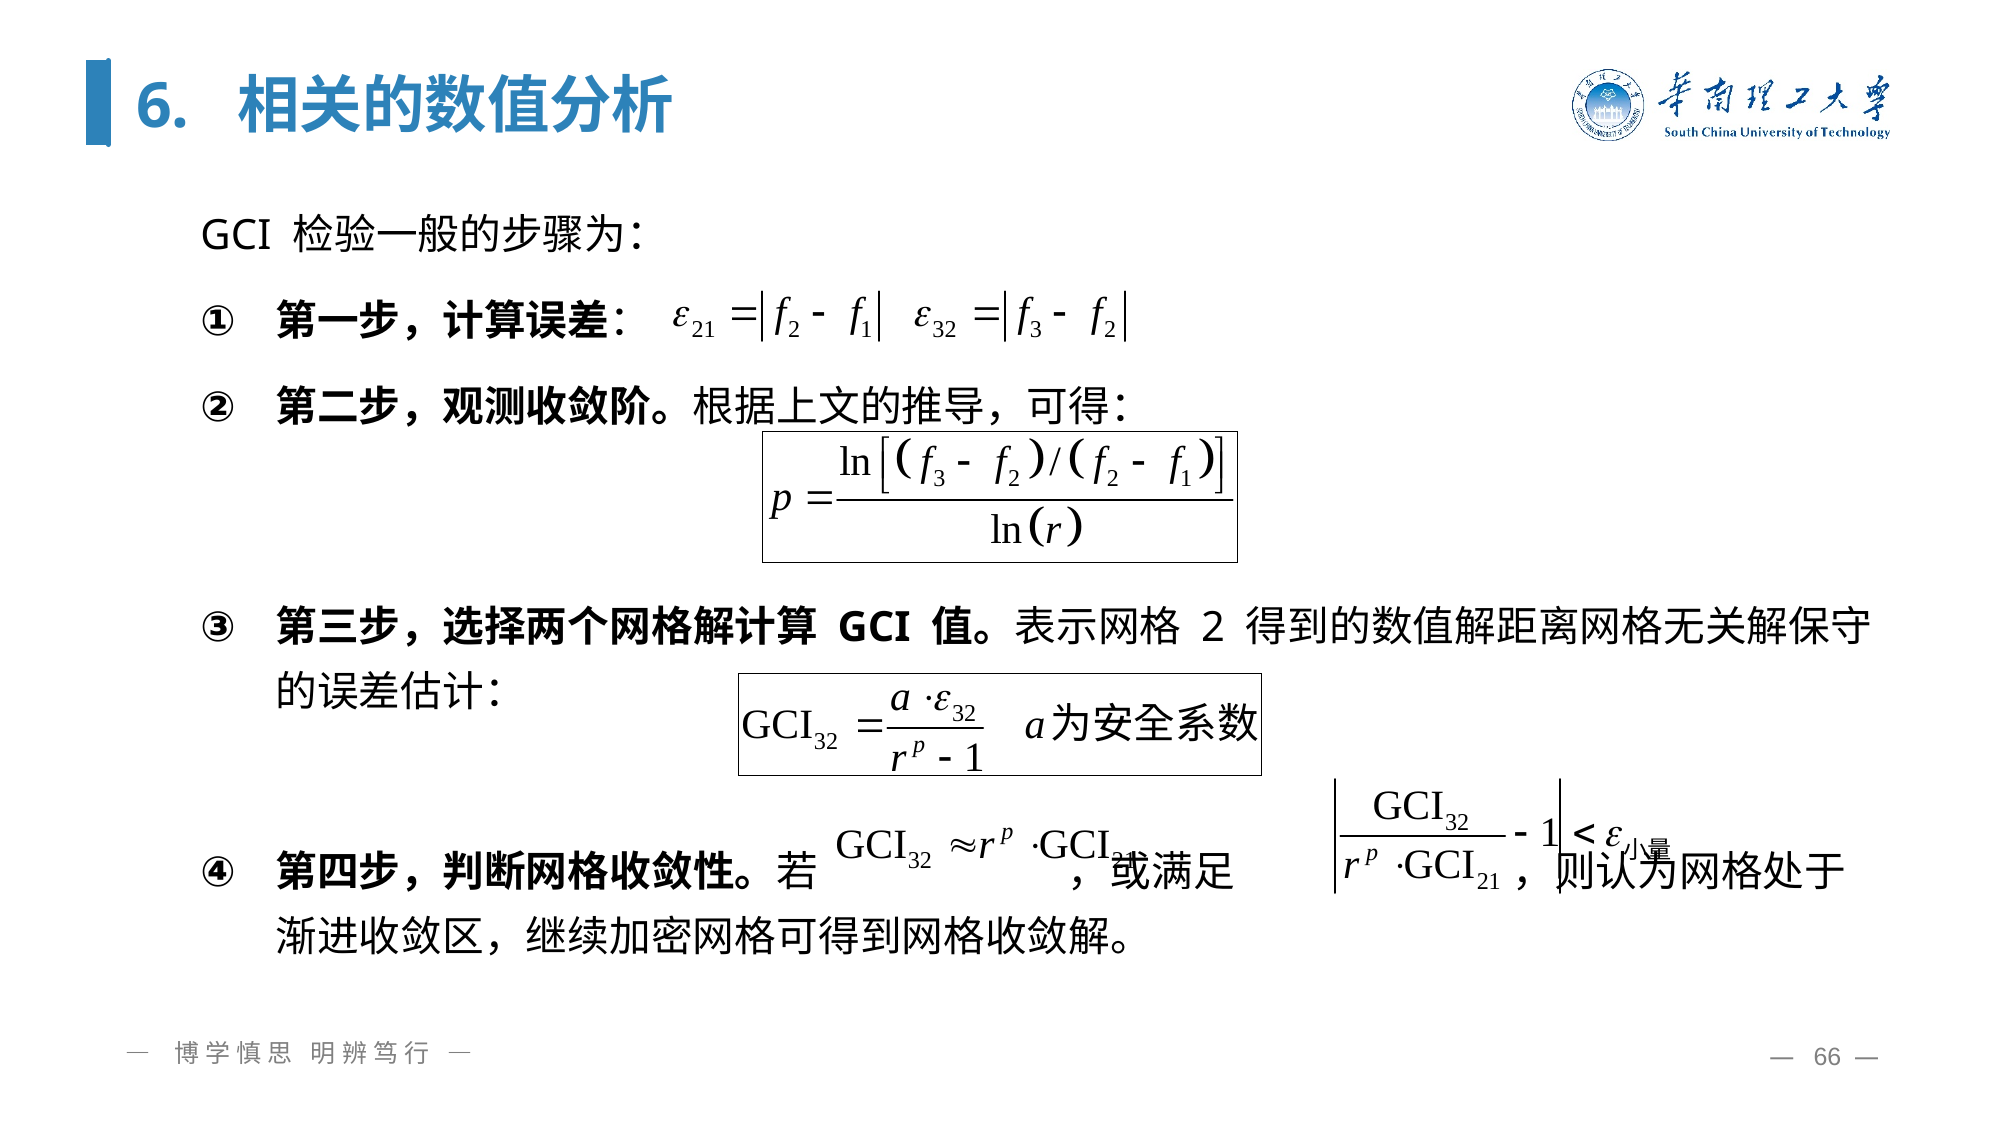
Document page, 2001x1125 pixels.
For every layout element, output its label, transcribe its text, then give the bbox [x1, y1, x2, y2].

title 6. 相关的数值分析 [136, 60, 1544, 145]
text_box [668, 286, 885, 346]
list GCI 检验一般的步骤为： 第一步，计算误差： 第二步，观测收敛阶。根据上文的推导，可得： 第三步，选择两个网格解计算 GCI 值。表示网格 2 得到的数值解距离网格无关解保守的误差估计： 第四步，判断网格收敛性。若 ，或满足 ，则认为网格处于渐进收敛区，继续加密网格可得到网格收敛解。 [110, 185, 1890, 1007]
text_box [738, 673, 1262, 776]
picture [1572, 69, 1890, 141]
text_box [762, 431, 1238, 563]
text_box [832, 816, 1139, 875]
footer — 博学慎思 明辨笃行 — [110, 1022, 786, 1083]
slide_number — 66 — [1731, 1027, 1918, 1083]
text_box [1329, 773, 1676, 899]
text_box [909, 286, 1131, 346]
